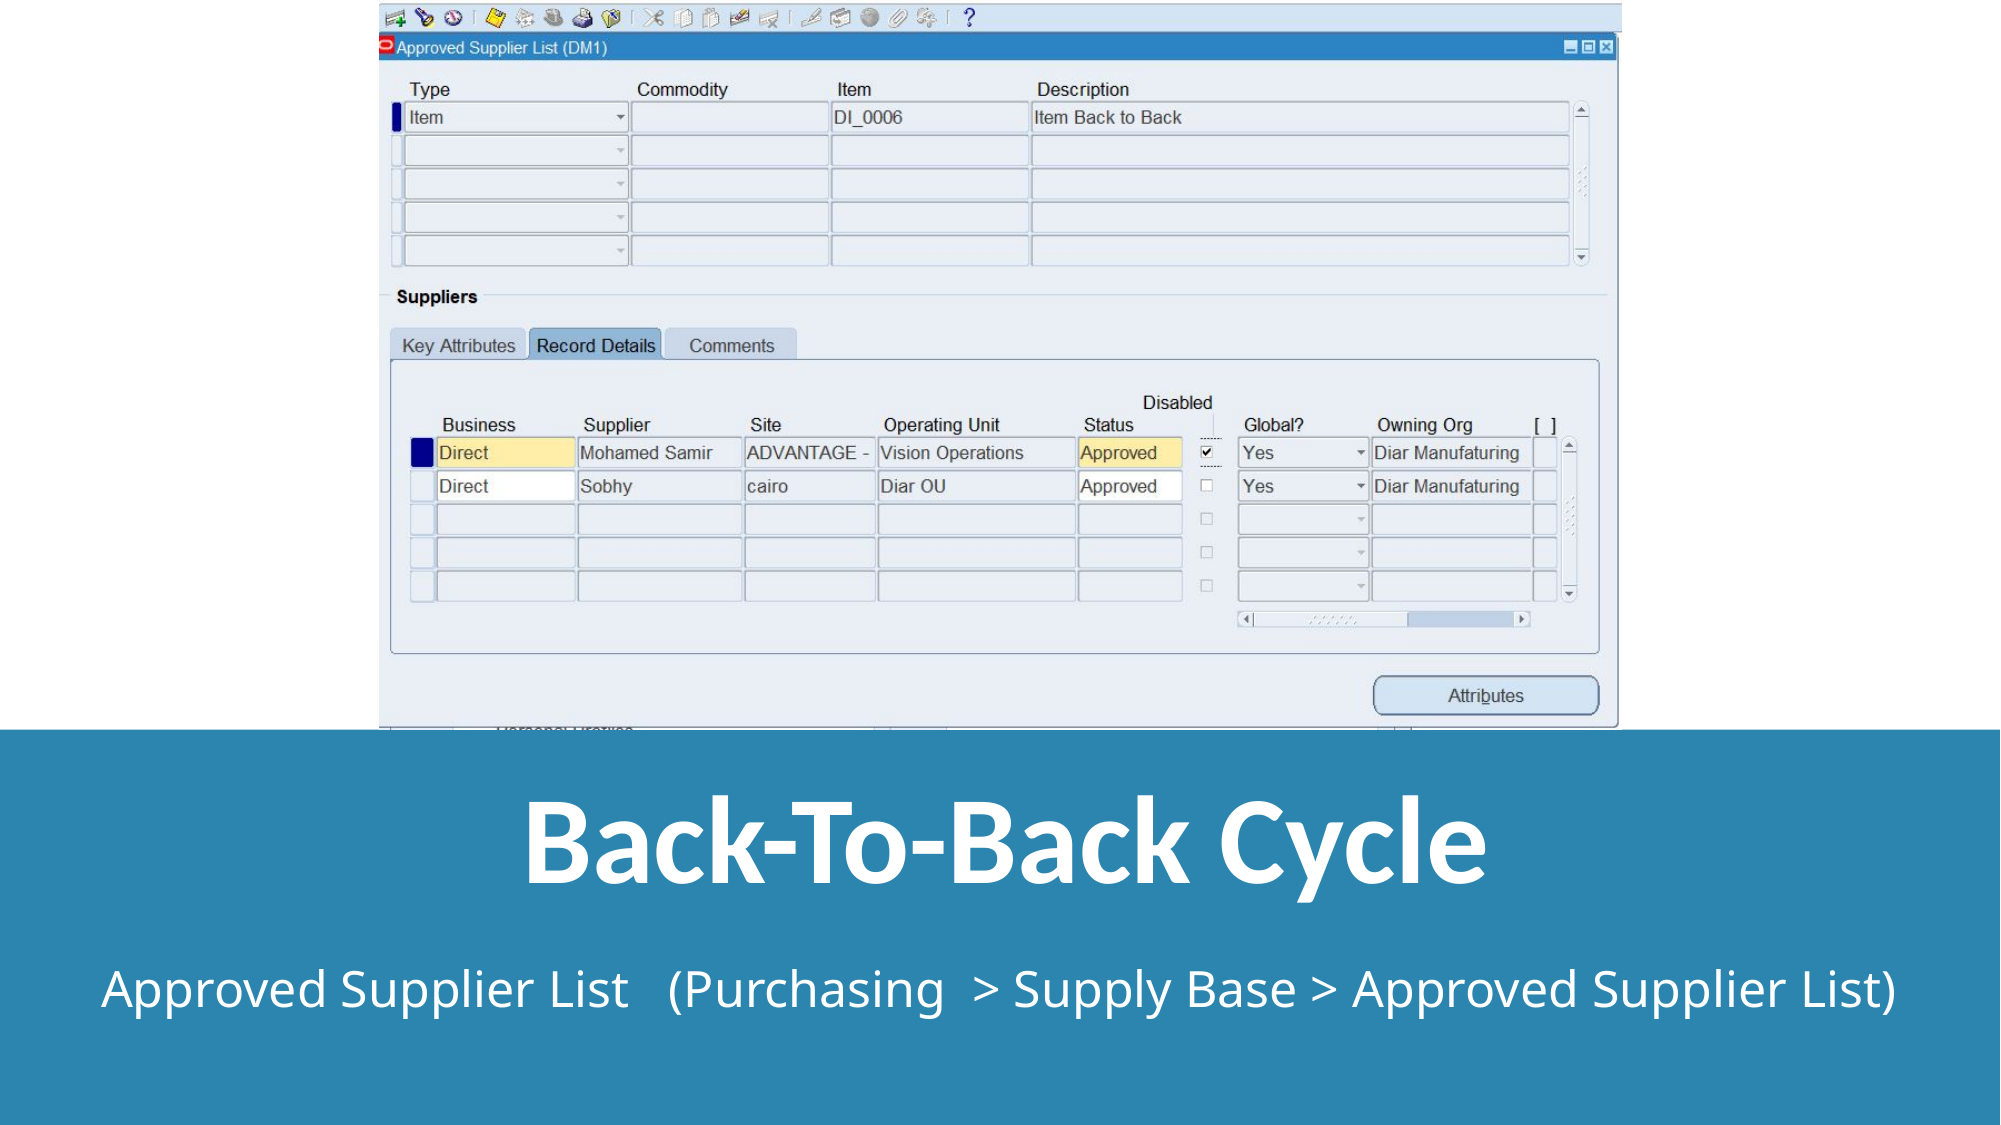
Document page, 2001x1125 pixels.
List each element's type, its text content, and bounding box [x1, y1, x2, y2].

picture [378, 0, 1622, 730]
text_box Back-To-Back Cycle [60, 746, 1951, 940]
text_box Approved Supplier List (Purchasing > Supply Base > Approved Supplier List) [60, 956, 1951, 1047]
